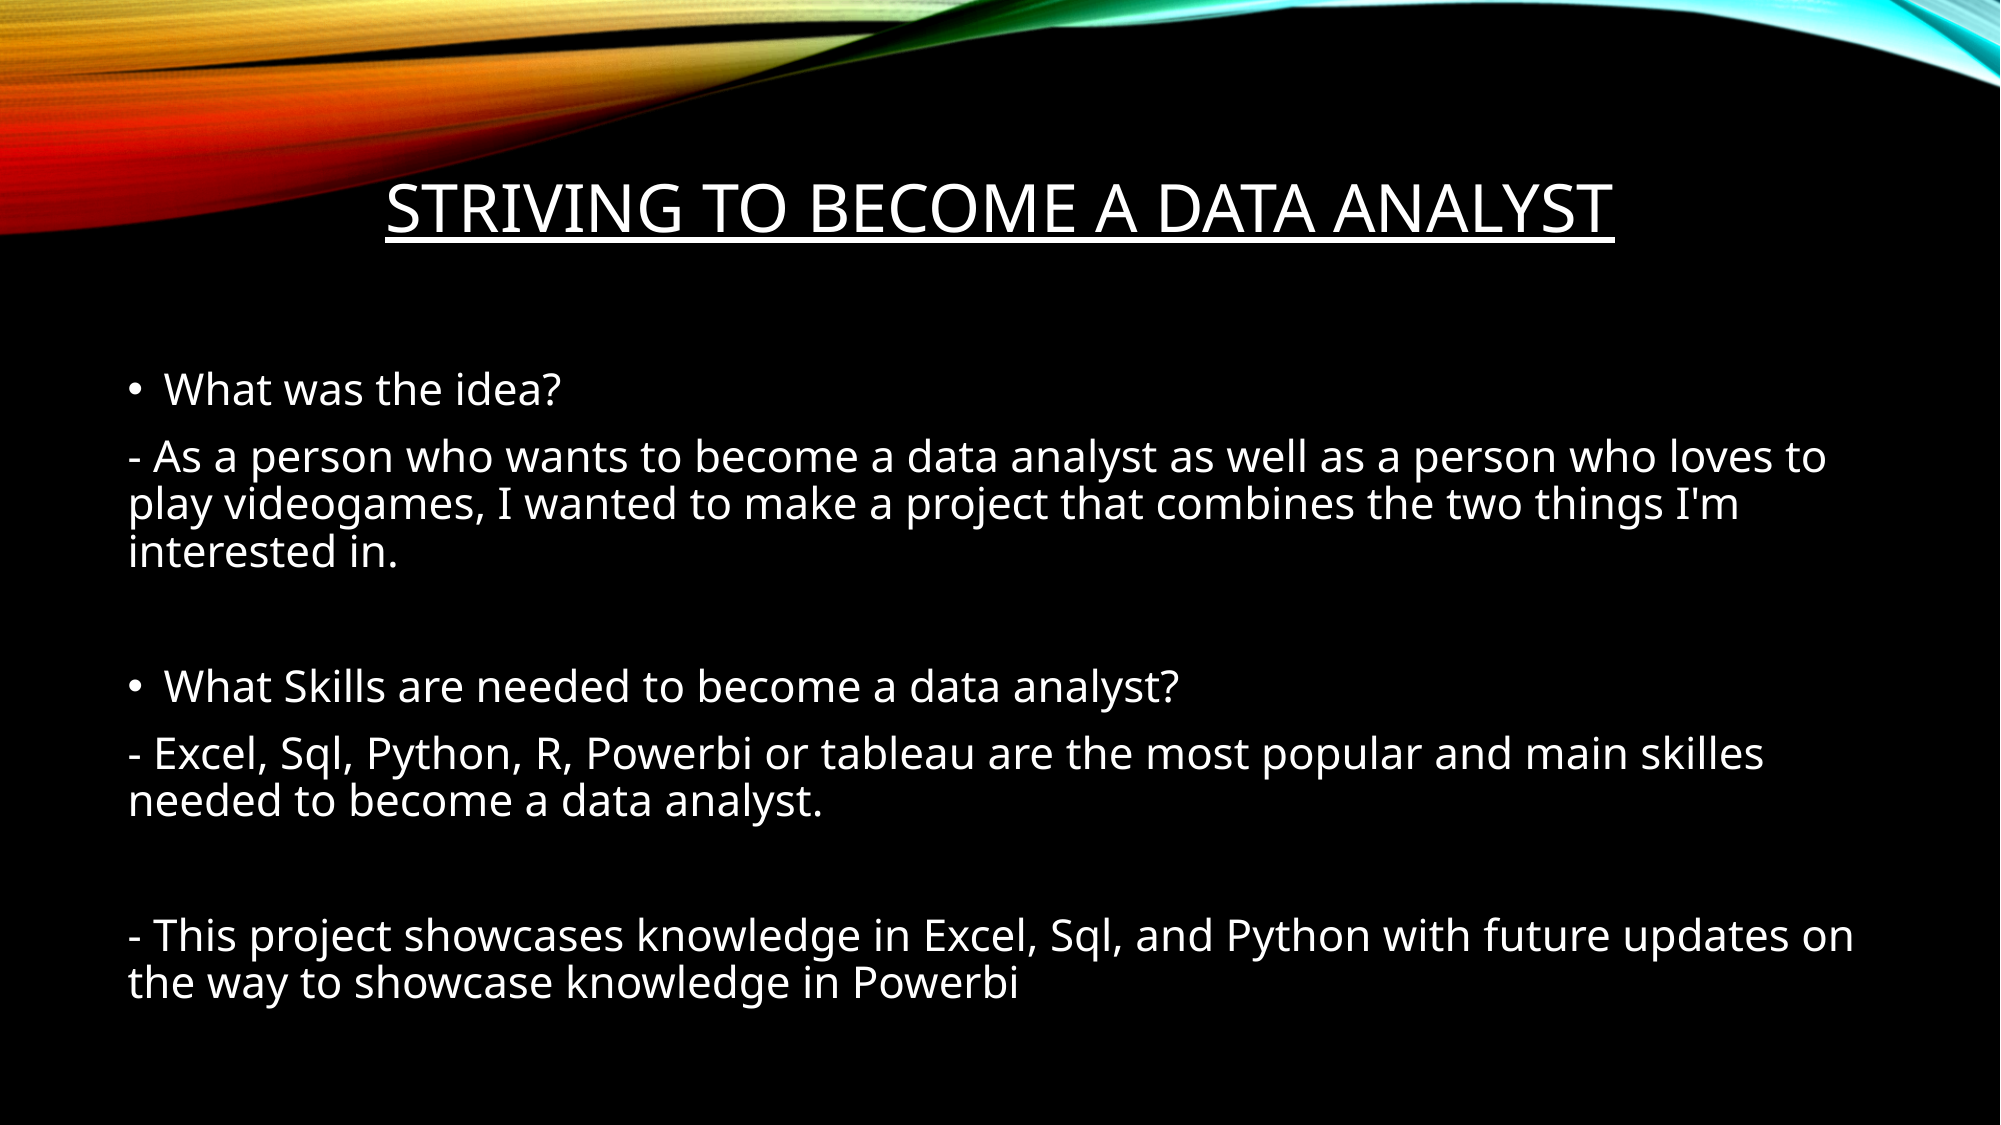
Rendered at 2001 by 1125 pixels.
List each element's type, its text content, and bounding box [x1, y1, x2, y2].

title Striving to become a Data analyst [293, 104, 1707, 317]
list What was the idea? - As a person who wants to become a data analyst as well as a person who loves to play videogames, I wanted to make a project that combines the two things I'm interested in. What Skills are needed to become a data analyst? - Excel, Sql, Python, R, Powerbi or tableau are the most popular and main skilles needed to become a data analyst. - This project showcases knowledge in Excel, Sql, and Python with future updates on the way to showcase knowledge in Powerbi [112, 360, 1888, 1021]
picture [0, 0, 2000, 237]
